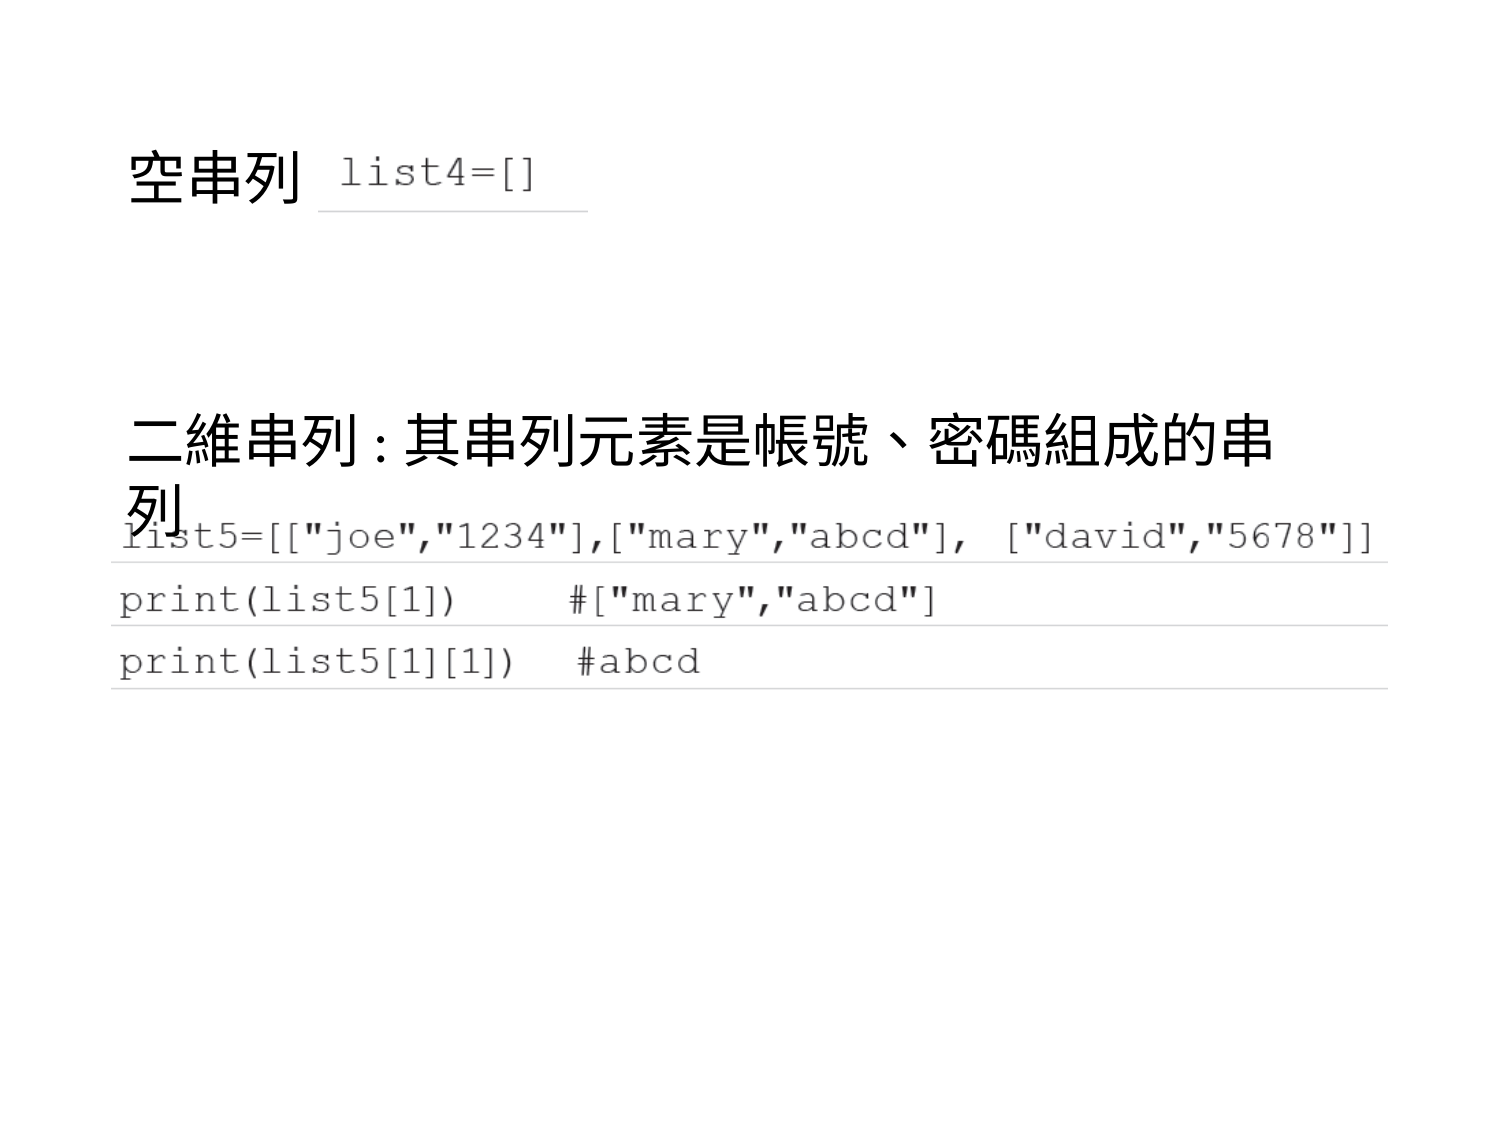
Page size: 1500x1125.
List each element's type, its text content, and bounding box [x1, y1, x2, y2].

text_box 二維串列:其串列元素是帳號、密碼組成的串列 [112, 397, 1345, 513]
picture [318, 136, 588, 220]
text_box 空串列 [113, 133, 318, 219]
picture [111, 514, 1388, 695]
